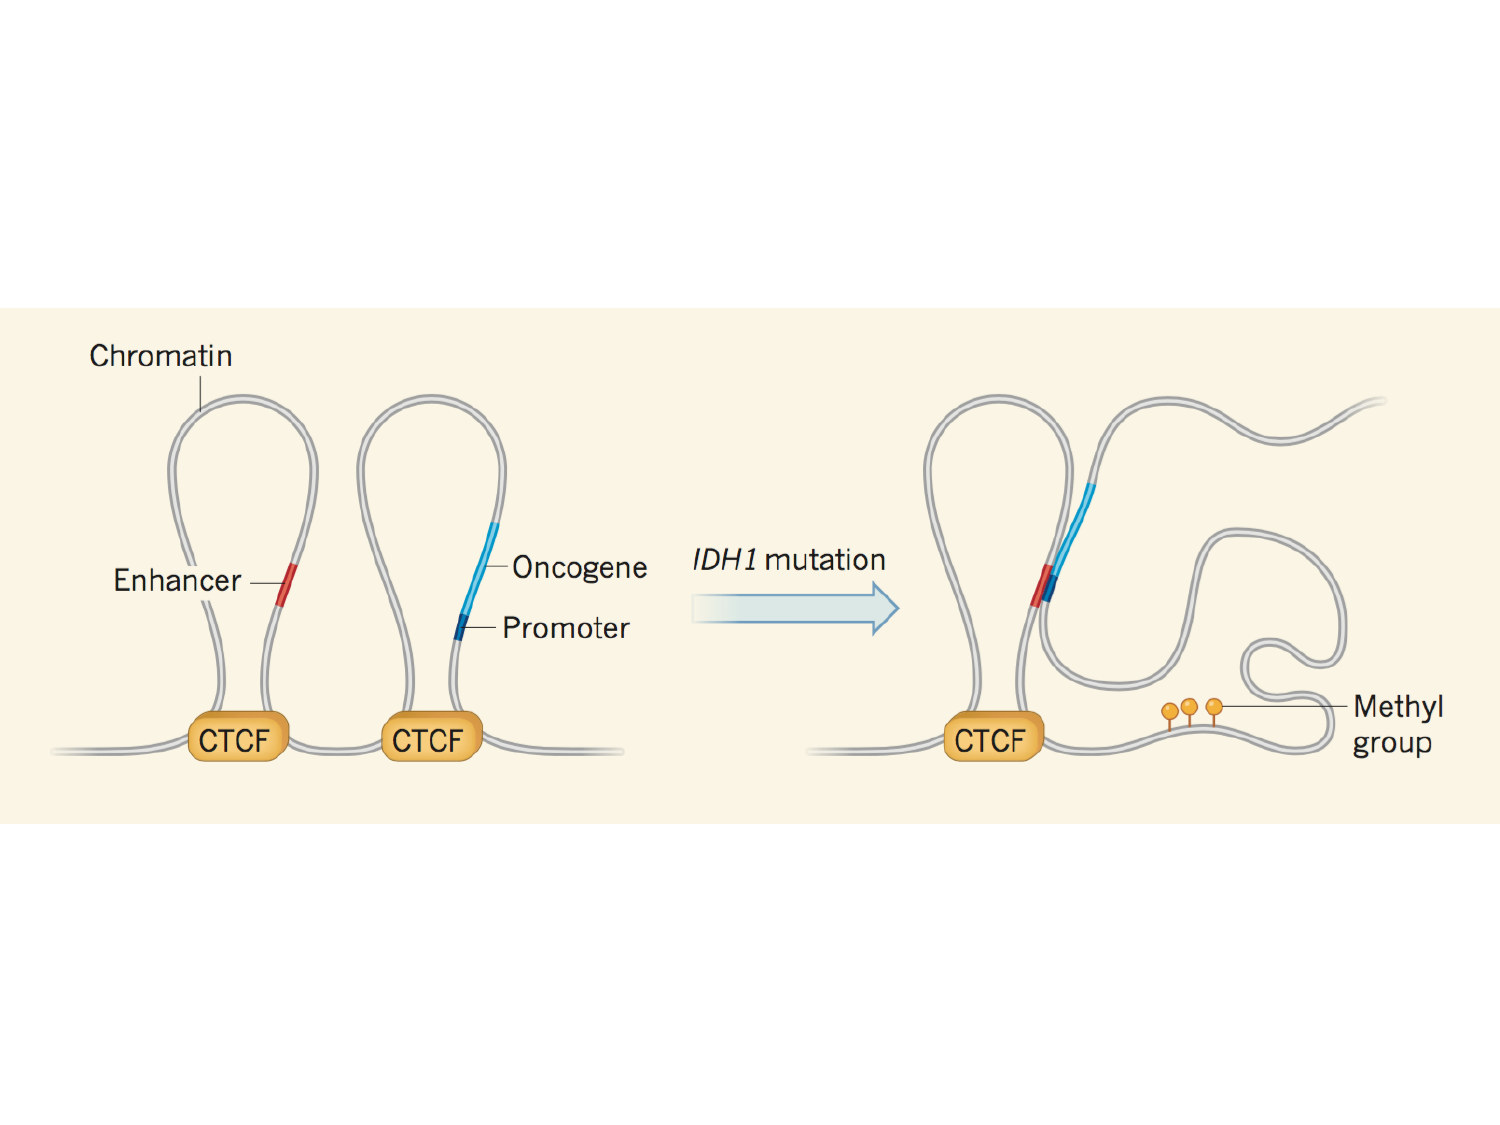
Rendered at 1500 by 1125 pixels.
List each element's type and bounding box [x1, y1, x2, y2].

picture [0, 308, 1500, 825]
